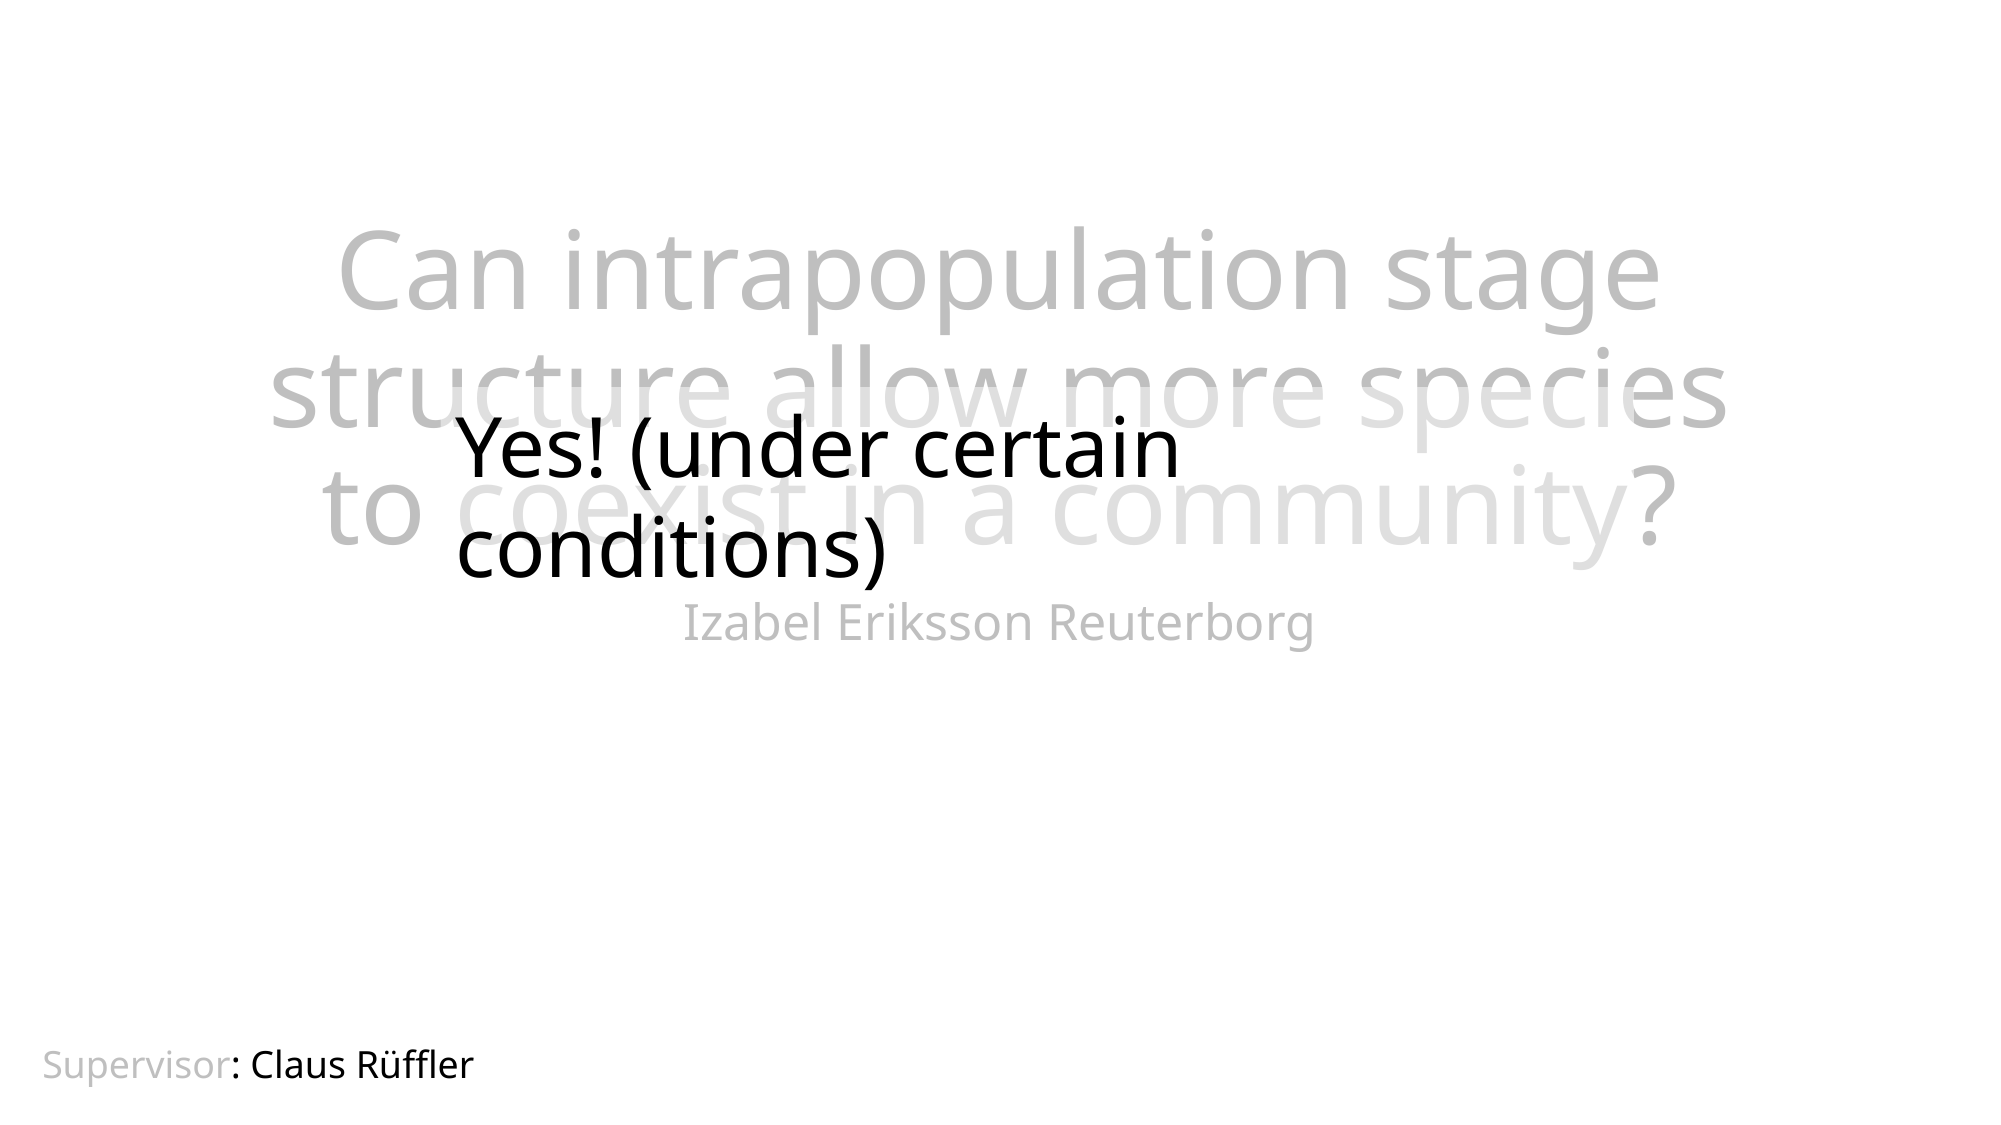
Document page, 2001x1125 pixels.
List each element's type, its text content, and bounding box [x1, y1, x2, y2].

title Can intrapopulation stage structure allow more species to coexist in a community? [249, 184, 1750, 576]
subtitle Izabel Eriksson Reuterborg [27, 589, 1973, 862]
text_box Yes! (under certain conditions) [440, 387, 1634, 602]
text_box Supervisor: Claus Rüffler [27, 1033, 503, 1094]
